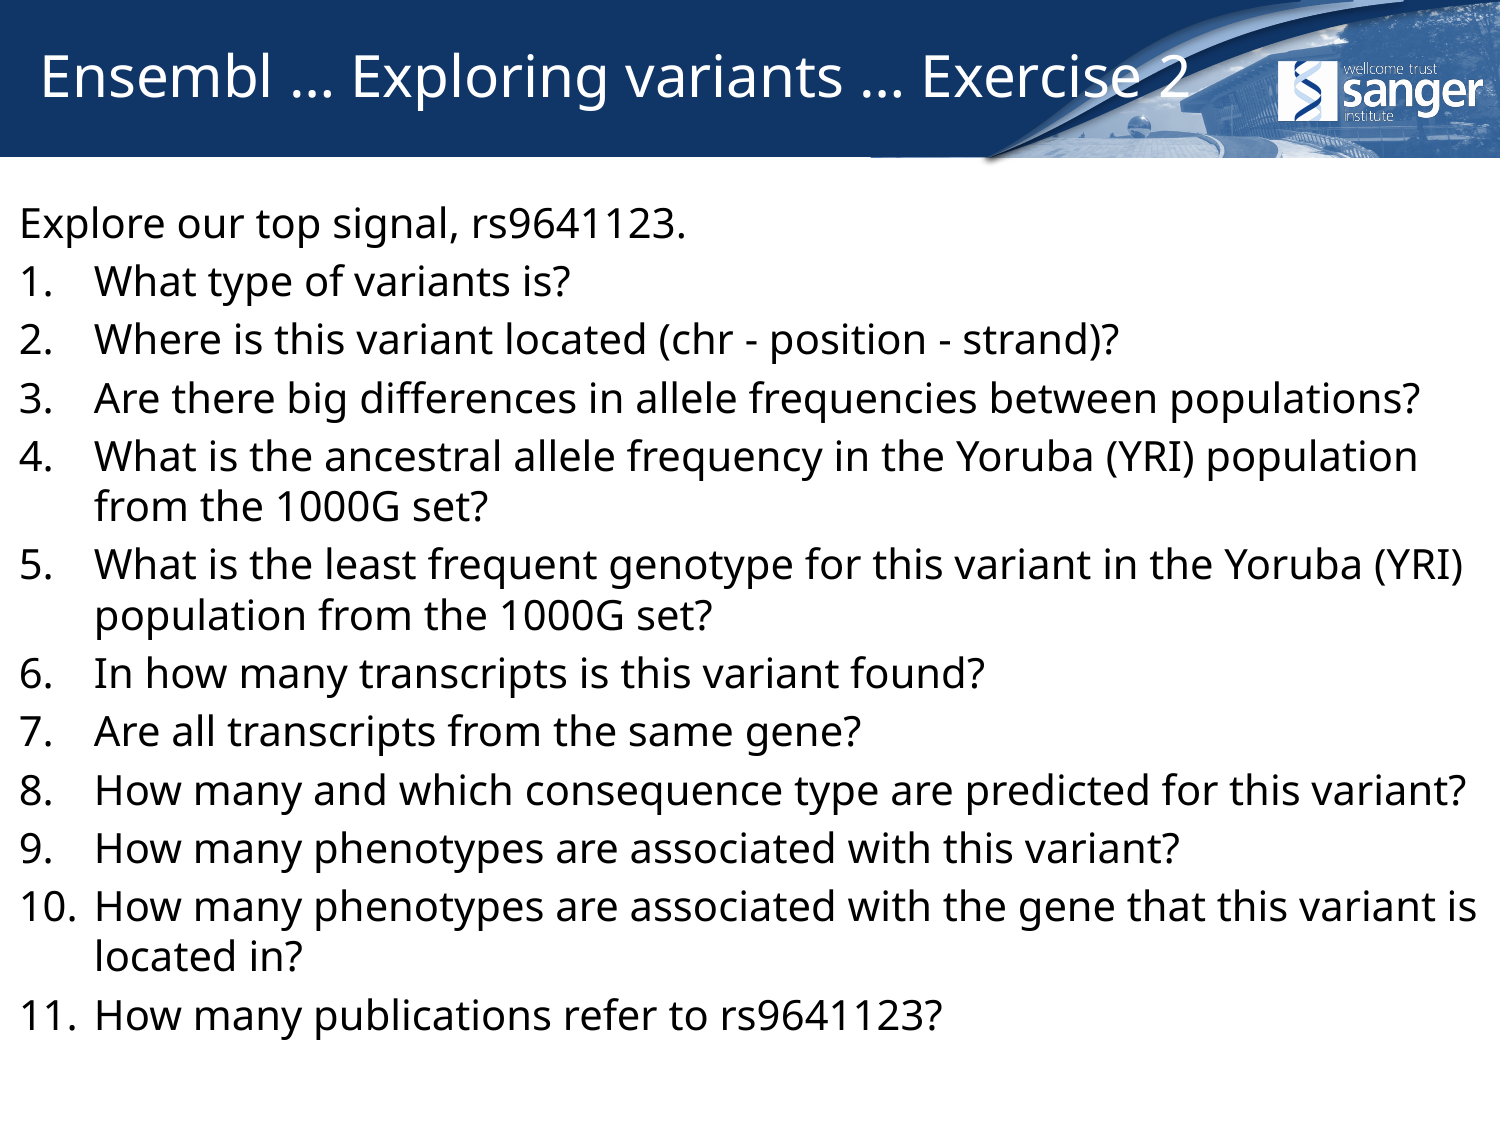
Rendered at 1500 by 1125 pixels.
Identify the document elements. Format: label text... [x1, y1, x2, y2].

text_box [0, 0, 1500, 158]
list Explore our top signal, rs9641123. What type of variants is? Where is this variant located (chr - position - strand)? Are there big differences in allele frequencies between populations? What is the ancestral allele frequency in the Yoruba (YRI) population from the 1000G set? What is the least frequent genotype for this variant in the Yoruba (YRI) population from the 1000G set? In how many transcripts is this variant found? Are all transcripts from the same gene? How many and which consequence type are predicted for this variant? How many phenotypes are associated with this variant? How many phenotypes are associated with the gene that this variant is located in? How many publications refer to rs9641123? [3, 189, 1500, 1082]
